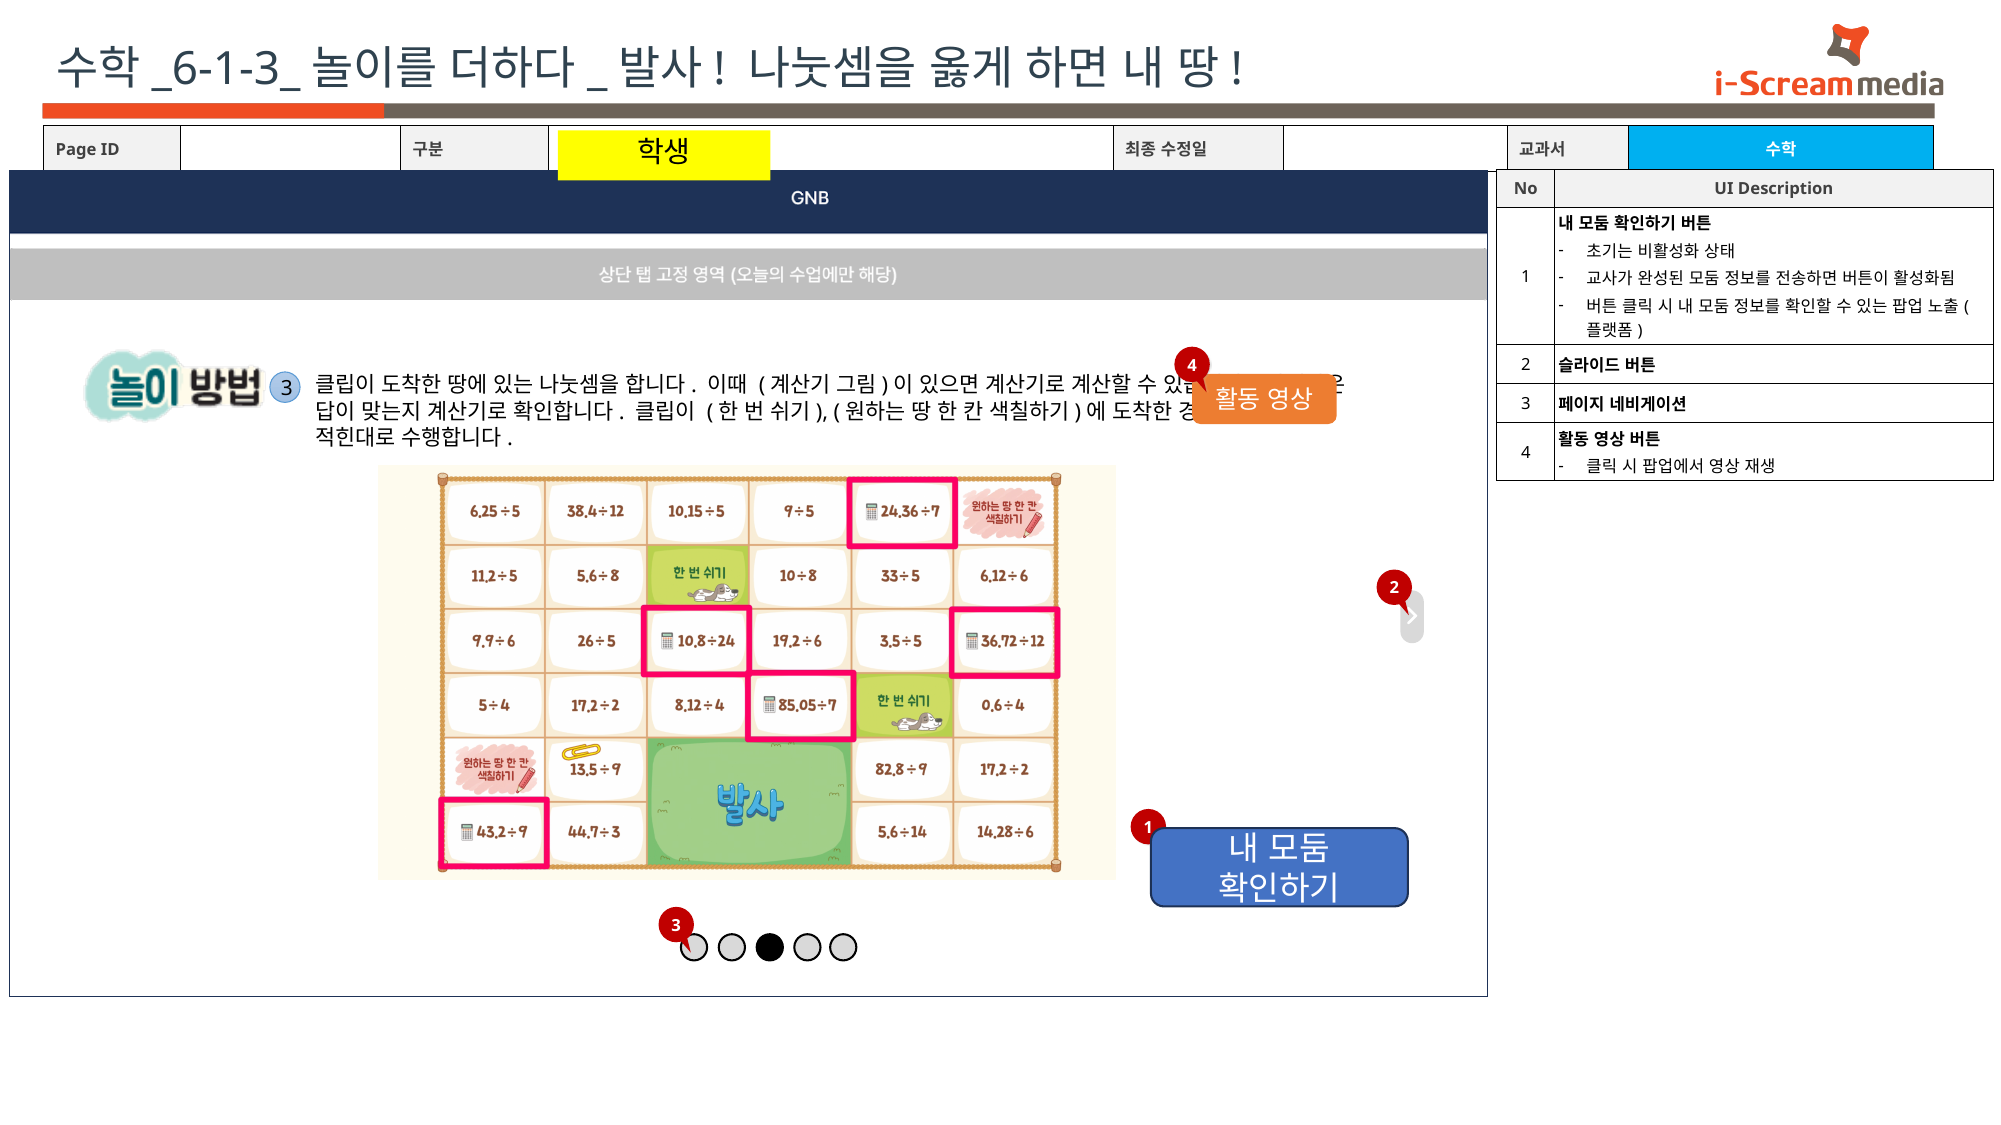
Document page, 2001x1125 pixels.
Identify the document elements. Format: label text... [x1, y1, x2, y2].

table_cell 활동 영상 버튼 클릭 시 팝업에서 영상 재생 [1555, 423, 1993, 480]
table_header UI Description [1555, 170, 1993, 207]
title 수학_6-1-3_놀이를 더하다_발사! 나눗셈을 옳게 하면 내 땅! [41, 44, 1683, 95]
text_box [269, 356, 1377, 403]
picture [10, 171, 1487, 996]
table_cell 슬라이드 버튼 [1555, 345, 1993, 383]
table_header No [1497, 170, 1554, 207]
text_box 2 [1375, 568, 1414, 607]
table_cell 페이지 네비게이션 [1555, 384, 1993, 422]
table_cell 3 [1497, 384, 1554, 422]
text_box 3 [657, 905, 695, 944]
table_cell 2 [1497, 345, 1554, 383]
table_cell 4 [1497, 423, 1554, 480]
text_box 4 [1175, 345, 1209, 356]
text_box 활동 영상 [1191, 403, 1338, 426]
table_cell 내 모둠 확인하기 버튼 초기는 비활성화 상태 교사가 완성된 모둠 정보를 전송하면 버튼이 활성화됨 버튼 클릭 시 내 모둠 정보를 확인할 수 있는 팝업 노출(플랫폼) [1555, 208, 1993, 344]
text_box 학생 [557, 130, 771, 181]
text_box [1400, 590, 1424, 644]
text_box 내 모둠 확인하기 [1149, 827, 1409, 908]
text_box 1 [1129, 807, 1168, 846]
table_cell 1 [1497, 208, 1554, 344]
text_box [680, 934, 857, 961]
picture [1715, 23, 1944, 96]
